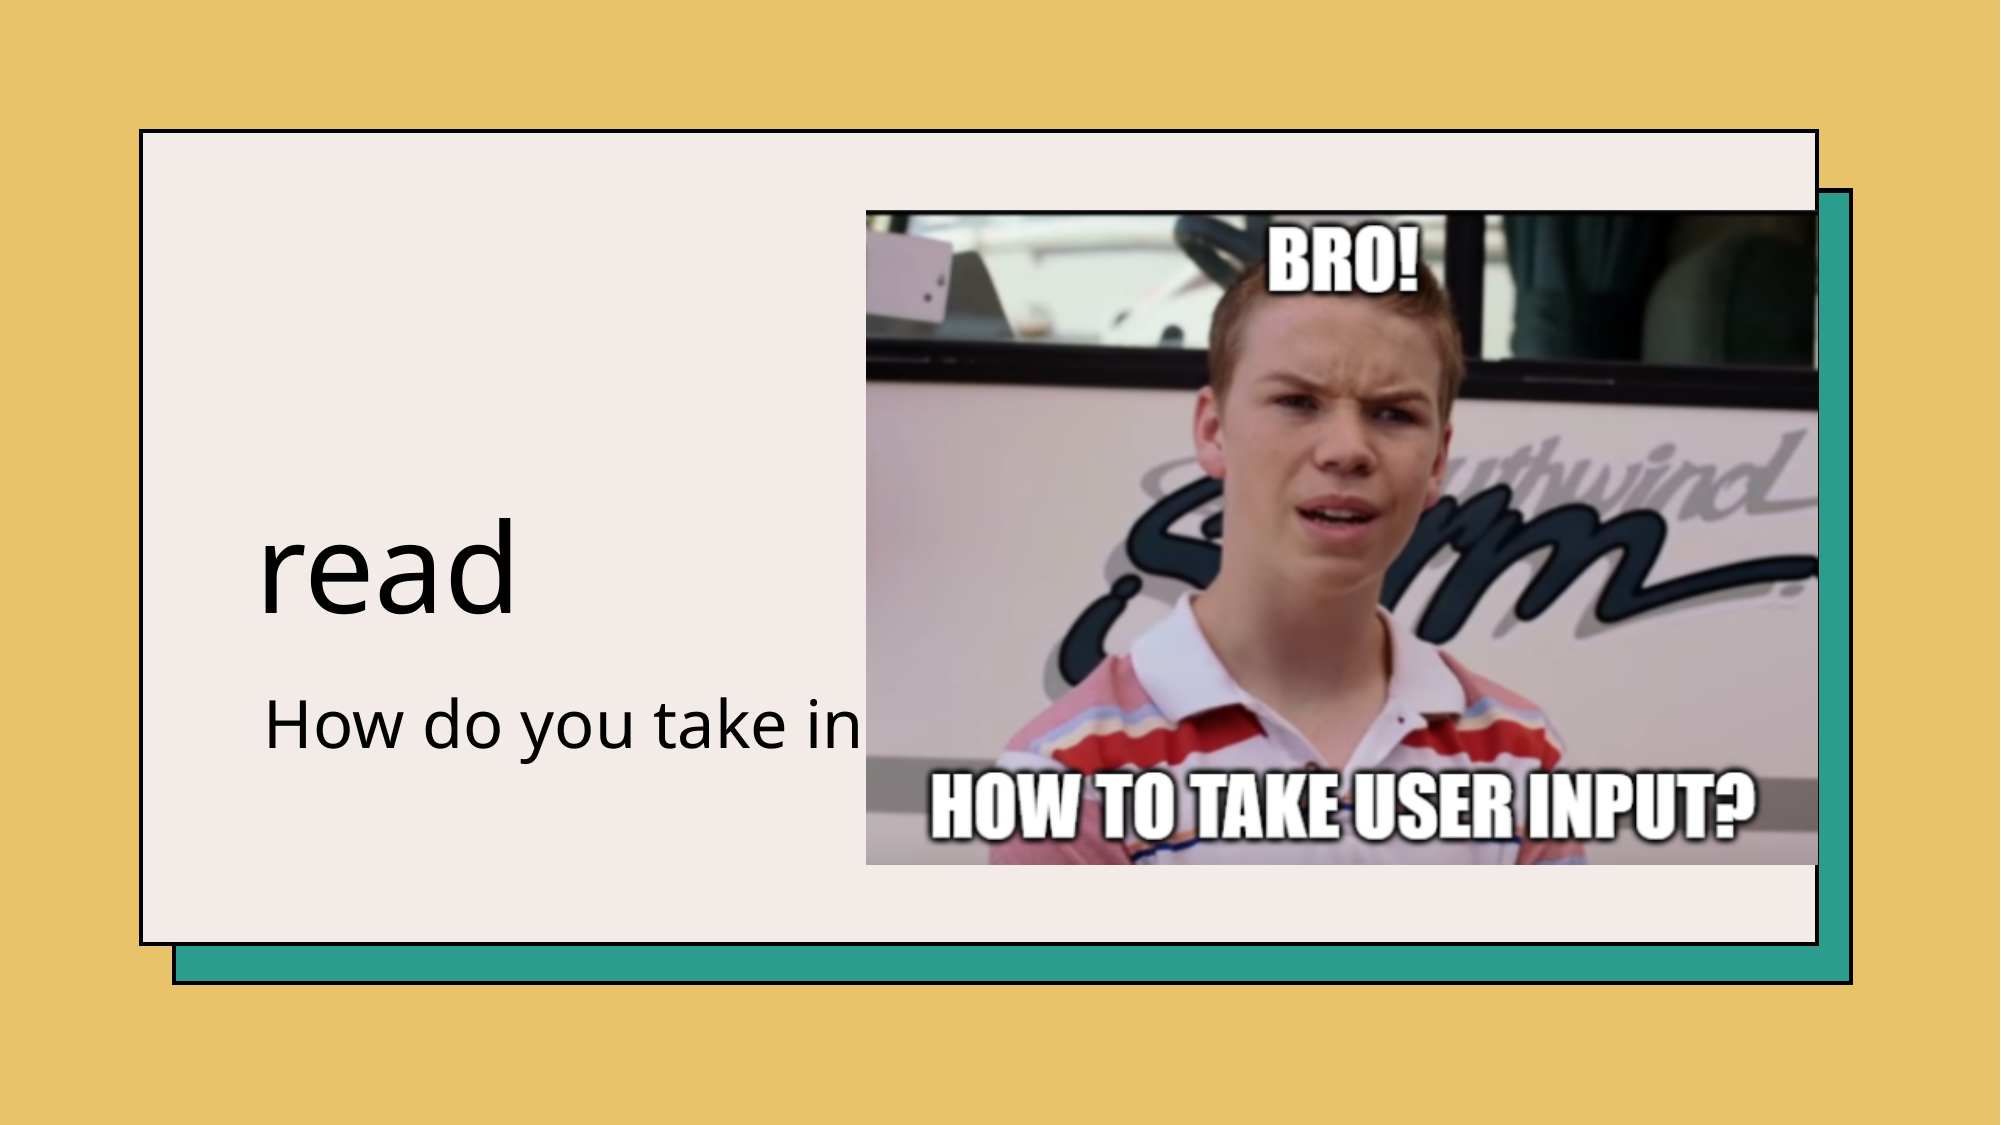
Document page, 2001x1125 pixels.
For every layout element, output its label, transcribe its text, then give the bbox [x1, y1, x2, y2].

title read [240, 367, 866, 648]
picture [866, 133, 1818, 942]
subtitle How do you take input? [240, 658, 866, 762]
